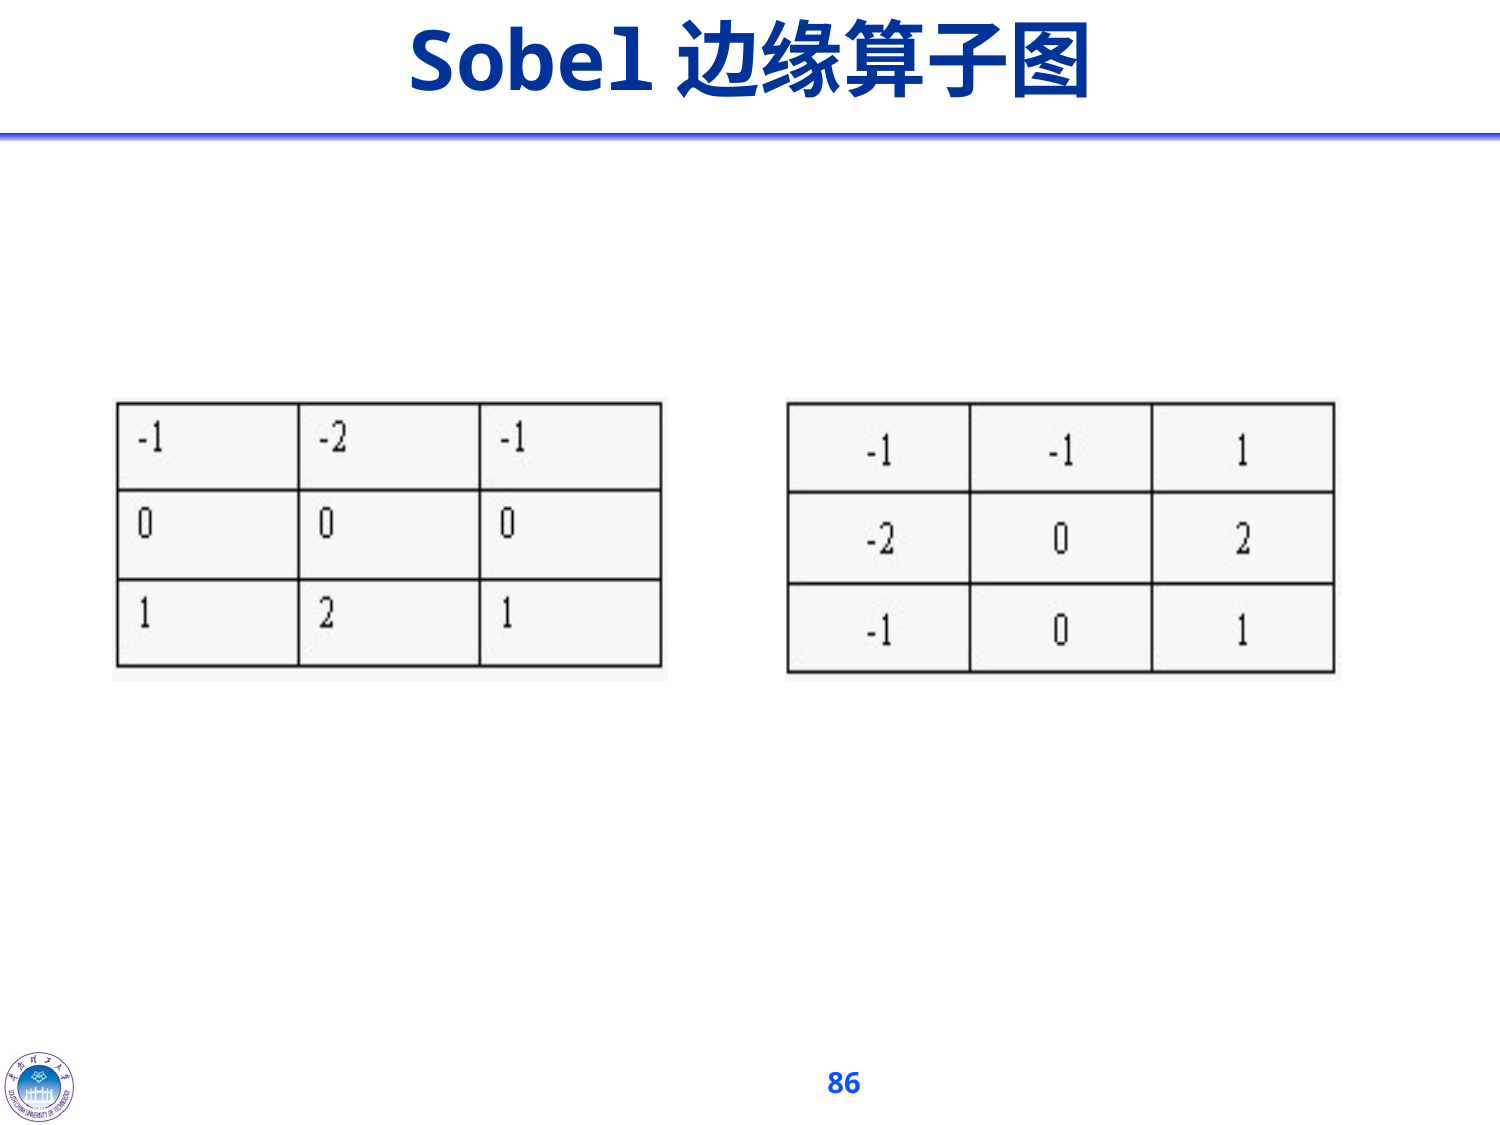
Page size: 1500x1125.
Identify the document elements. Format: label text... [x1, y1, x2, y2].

picture [785, 396, 1341, 681]
picture [3, 1051, 75, 1123]
title Sobel边缘算子图 [0, 9, 1500, 117]
picture [111, 396, 668, 681]
